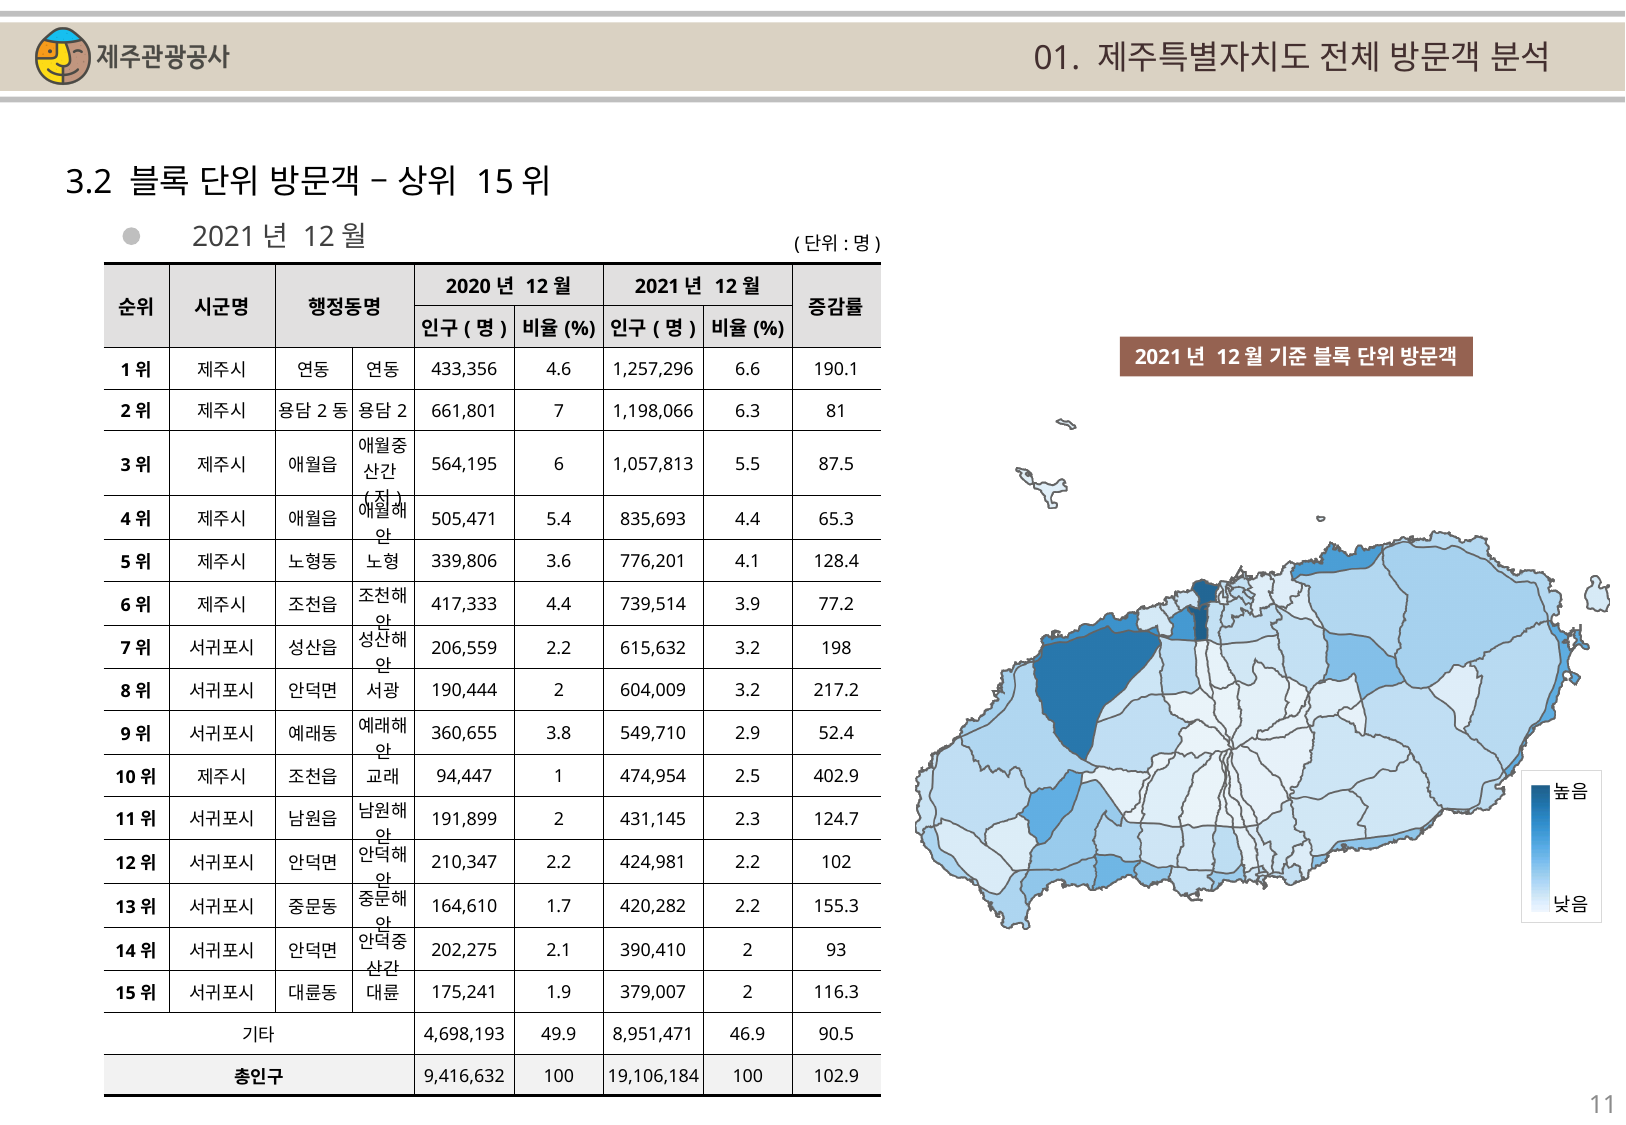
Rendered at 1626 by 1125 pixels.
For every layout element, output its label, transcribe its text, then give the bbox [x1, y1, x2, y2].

table_cell 서귀포시 [170, 928, 275, 970]
table_cell 3.2 [704, 626, 792, 668]
table_cell 예래해안 [353, 711, 414, 754]
table_cell 중문해안 [353, 884, 414, 927]
table_cell 제주시 [170, 431, 275, 495]
table_cell 서귀포시 [170, 797, 275, 839]
table_cell 12위 [104, 840, 169, 883]
table_cell 6.3 [704, 390, 792, 430]
table_header 행정동명 [276, 265, 414, 347]
table_cell 116.3 [793, 971, 881, 1012]
table_cell 776,201 [604, 540, 703, 581]
table_cell 예래동 [276, 711, 352, 754]
table_cell 190,444 [415, 669, 514, 710]
table_cell 13위 [104, 884, 169, 927]
table_cell 2 [515, 669, 603, 710]
table_cell 제주시 [170, 496, 275, 539]
table_cell 안덕면 [276, 840, 352, 883]
table_cell 제주시 [170, 540, 275, 581]
table_header 증감률 [793, 265, 881, 347]
table_cell 3.6 [515, 540, 603, 581]
table_cell 424,981 [604, 840, 703, 883]
table_cell 제주시 [170, 348, 275, 389]
table_cell 402.9 [793, 755, 881, 796]
table_cell 4.4 [515, 582, 603, 625]
table_cell 인구(명) [604, 306, 703, 347]
table_cell 기타 [104, 1013, 414, 1054]
text_box 3.2 블록 단위 방문객 – 상위 15위 [50, 152, 1144, 208]
picture [31, 26, 232, 87]
table_cell 505,471 [415, 496, 514, 539]
table_cell 3위 [104, 431, 169, 495]
table_cell 성산읍 [276, 626, 352, 668]
table_cell 4.6 [515, 348, 603, 389]
table_cell 안덕해안 [353, 840, 414, 883]
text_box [1521, 770, 1618, 925]
table_cell 604,009 [604, 669, 703, 710]
table_cell 4.1 [704, 540, 792, 581]
table_cell 서귀포시 [170, 971, 275, 1012]
table_cell 15위 [104, 971, 169, 1012]
table_cell 애월해안 [353, 496, 414, 539]
table_cell 191,899 [415, 797, 514, 839]
table_cell 474,954 [604, 755, 703, 796]
table_cell 65.3 [793, 496, 881, 539]
table_cell 비율(%) [704, 306, 792, 347]
table_cell 124.7 [793, 797, 881, 839]
table_cell 739,514 [604, 582, 703, 625]
table_cell 2.3 [704, 797, 792, 839]
table_cell 11위 [104, 797, 169, 839]
table_cell 339,806 [415, 540, 514, 581]
table_cell 용담2 [353, 390, 414, 430]
table_cell 1.9 [515, 971, 603, 1012]
table_cell 7위 [104, 626, 169, 668]
table_header 2021년 12월 [604, 265, 792, 305]
table_cell 90.5 [793, 1013, 881, 1054]
text_box (단위:명) [779, 224, 896, 262]
table_cell 3.2 [704, 669, 792, 710]
table_cell 6.6 [704, 348, 792, 389]
table_cell 87.5 [793, 431, 881, 495]
table_cell 2.5 [704, 755, 792, 796]
table_cell 3.8 [515, 711, 603, 754]
table_cell 175,241 [415, 971, 514, 1012]
table_cell 2위 [104, 390, 169, 430]
table_cell 564,195 [415, 431, 514, 495]
table_cell 77.2 [793, 582, 881, 625]
table_cell 중문동 [276, 884, 352, 927]
table_cell 549,710 [604, 711, 703, 754]
table_cell 총인구 [104, 1055, 414, 1094]
table_cell 661,801 [415, 390, 514, 430]
table_cell 5.4 [515, 496, 603, 539]
table_cell 2 [704, 928, 792, 970]
table_cell 431,145 [604, 797, 703, 839]
table_cell 1,257,296 [604, 348, 703, 389]
table_cell 서광 [353, 669, 414, 710]
table_cell 615,632 [604, 626, 703, 668]
slide_number 11 [1251, 1063, 1618, 1123]
table_cell 420,282 [604, 884, 703, 927]
table_cell 155.3 [793, 884, 881, 927]
table_cell 4.4 [704, 496, 792, 539]
table_cell 46.9 [704, 1013, 792, 1054]
table_cell 서귀포시 [170, 669, 275, 710]
table_cell 9위 [104, 711, 169, 754]
table_cell 433,356 [415, 348, 514, 389]
table_cell 인구(명) [415, 306, 514, 347]
table_cell 19,106,184 [604, 1055, 703, 1094]
table_cell 379,007 [604, 971, 703, 1012]
table_cell 49.9 [515, 1013, 603, 1054]
table_cell 164,610 [415, 884, 514, 927]
table_cell 2.2 [515, 626, 603, 668]
table_cell 안덕중산간 [353, 928, 414, 970]
text_box [121, 226, 141, 246]
table_cell 8,951,471 [604, 1013, 703, 1054]
text_box 01. 제주특별자치도 전체 방문객 분석 [891, 28, 1595, 84]
table_cell 서귀포시 [170, 884, 275, 927]
table_cell 52.4 [793, 711, 881, 754]
table_cell 5위 [104, 540, 169, 581]
table_cell 조천읍 [276, 755, 352, 796]
table_cell 용담2동 [276, 390, 352, 430]
table_cell 서귀포시 [170, 626, 275, 668]
table_cell 217.2 [793, 669, 881, 710]
table_cell 100 [704, 1055, 792, 1094]
table_cell 안덕면 [276, 928, 352, 970]
table_cell 128.4 [793, 540, 881, 581]
table_cell 1 [515, 755, 603, 796]
table_cell 애월읍 [276, 431, 352, 495]
table_cell 조천해안 [353, 582, 414, 625]
table_header 순위 [104, 265, 169, 347]
table_cell 100 [515, 1055, 603, 1094]
table_cell 3.9 [704, 582, 792, 625]
text_box 2021년 12월 [176, 210, 383, 260]
table_cell 연동 [276, 348, 352, 389]
table_cell 2.2 [515, 840, 603, 883]
table_cell 417,333 [415, 582, 514, 625]
table_cell 5.5 [704, 431, 792, 495]
table_cell 애월중산간(저) [353, 431, 414, 495]
table_cell 835,693 [604, 496, 703, 539]
table_cell 1,057,813 [604, 431, 703, 495]
table_cell 14위 [104, 928, 169, 970]
table_cell 남원읍 [276, 797, 352, 839]
table_cell 제주시 [170, 755, 275, 796]
table_cell 조천읍 [276, 582, 352, 625]
table_cell 서귀포시 [170, 711, 275, 754]
table_cell 2.2 [704, 884, 792, 927]
table_cell 390,410 [604, 928, 703, 970]
table_cell 102.9 [793, 1055, 881, 1094]
table_cell 남원해안 [353, 797, 414, 839]
table_cell 대륜 [353, 971, 414, 1012]
table_cell 7 [515, 390, 603, 430]
table_header 시군명 [170, 265, 275, 347]
table_cell 1,198,066 [604, 390, 703, 430]
table_header 2020년 12월 [415, 265, 603, 305]
table_cell 4,698,193 [415, 1013, 514, 1054]
table_cell 교래 [353, 755, 414, 796]
table_cell 서귀포시 [170, 840, 275, 883]
table_cell 2.1 [515, 928, 603, 970]
table_cell 성산해안 [353, 626, 414, 668]
table_cell 연동 [353, 348, 414, 389]
table_cell 2.9 [704, 711, 792, 754]
table_cell 102 [793, 840, 881, 883]
table_cell 9,416,632 [415, 1055, 514, 1094]
table_cell 1위 [104, 348, 169, 389]
table_cell 안덕면 [276, 669, 352, 710]
table_cell 190.1 [793, 348, 881, 389]
table_cell 애월읍 [276, 496, 352, 539]
table_cell 198 [793, 626, 881, 668]
table_cell 2 [515, 797, 603, 839]
table_cell 6 [515, 431, 603, 495]
table_cell 81 [793, 390, 881, 430]
table_cell 대륜동 [276, 971, 352, 1012]
table_cell 노형 [353, 540, 414, 581]
table_cell 4위 [104, 496, 169, 539]
table_cell 비율(%) [515, 306, 603, 347]
table_cell 제주시 [170, 390, 275, 430]
table_cell 202,275 [415, 928, 514, 970]
table_cell 제주시 [170, 582, 275, 625]
table_cell 210,347 [415, 840, 514, 883]
picture [915, 236, 1610, 1112]
table_cell 6위 [104, 582, 169, 625]
table_cell 206,559 [415, 626, 514, 668]
table_cell 노형동 [276, 540, 352, 581]
table_cell 93 [793, 928, 881, 970]
table_cell 10위 [104, 755, 169, 796]
table_cell 2.2 [704, 840, 792, 883]
table_cell 1.7 [515, 884, 603, 927]
table_cell 94,447 [415, 755, 514, 796]
table_cell 2 [704, 971, 792, 1012]
table_cell 8위 [104, 669, 169, 710]
table_cell 360,655 [415, 711, 514, 754]
